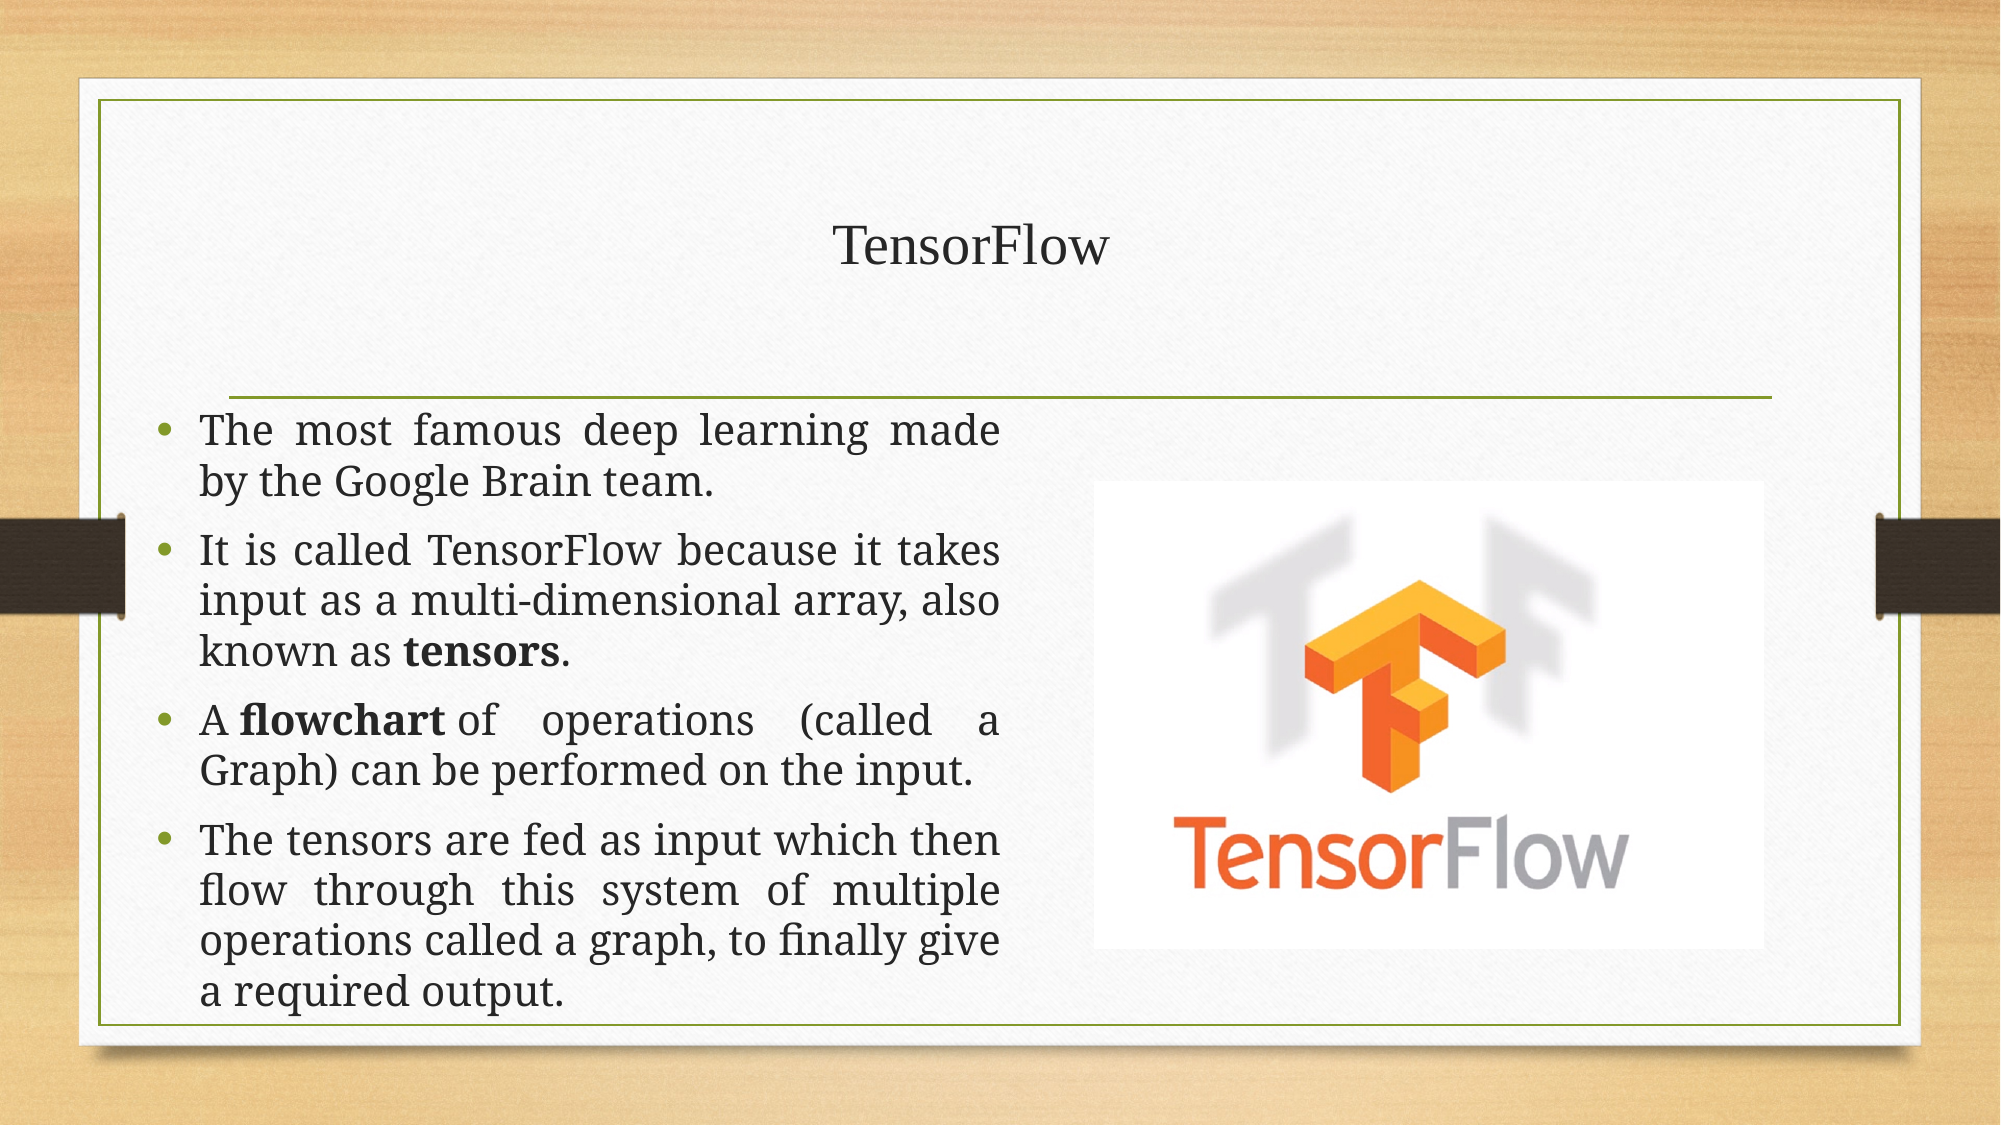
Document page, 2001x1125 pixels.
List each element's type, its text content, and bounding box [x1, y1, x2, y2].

picture [0, 0, 2001, 1125]
list The most famous deep learning made by the Google Brain team. It is called TensorFlow because it takes input as a multi-dimensional array, also known as tensors. A flowchart of operations (called a Graph) can be performed on the input. The tensors are fed as input which then flow through this system of multiple operations called a graph, to finally give a required output. [141, 396, 1017, 1033]
title TensorFlow [261, 194, 1682, 288]
